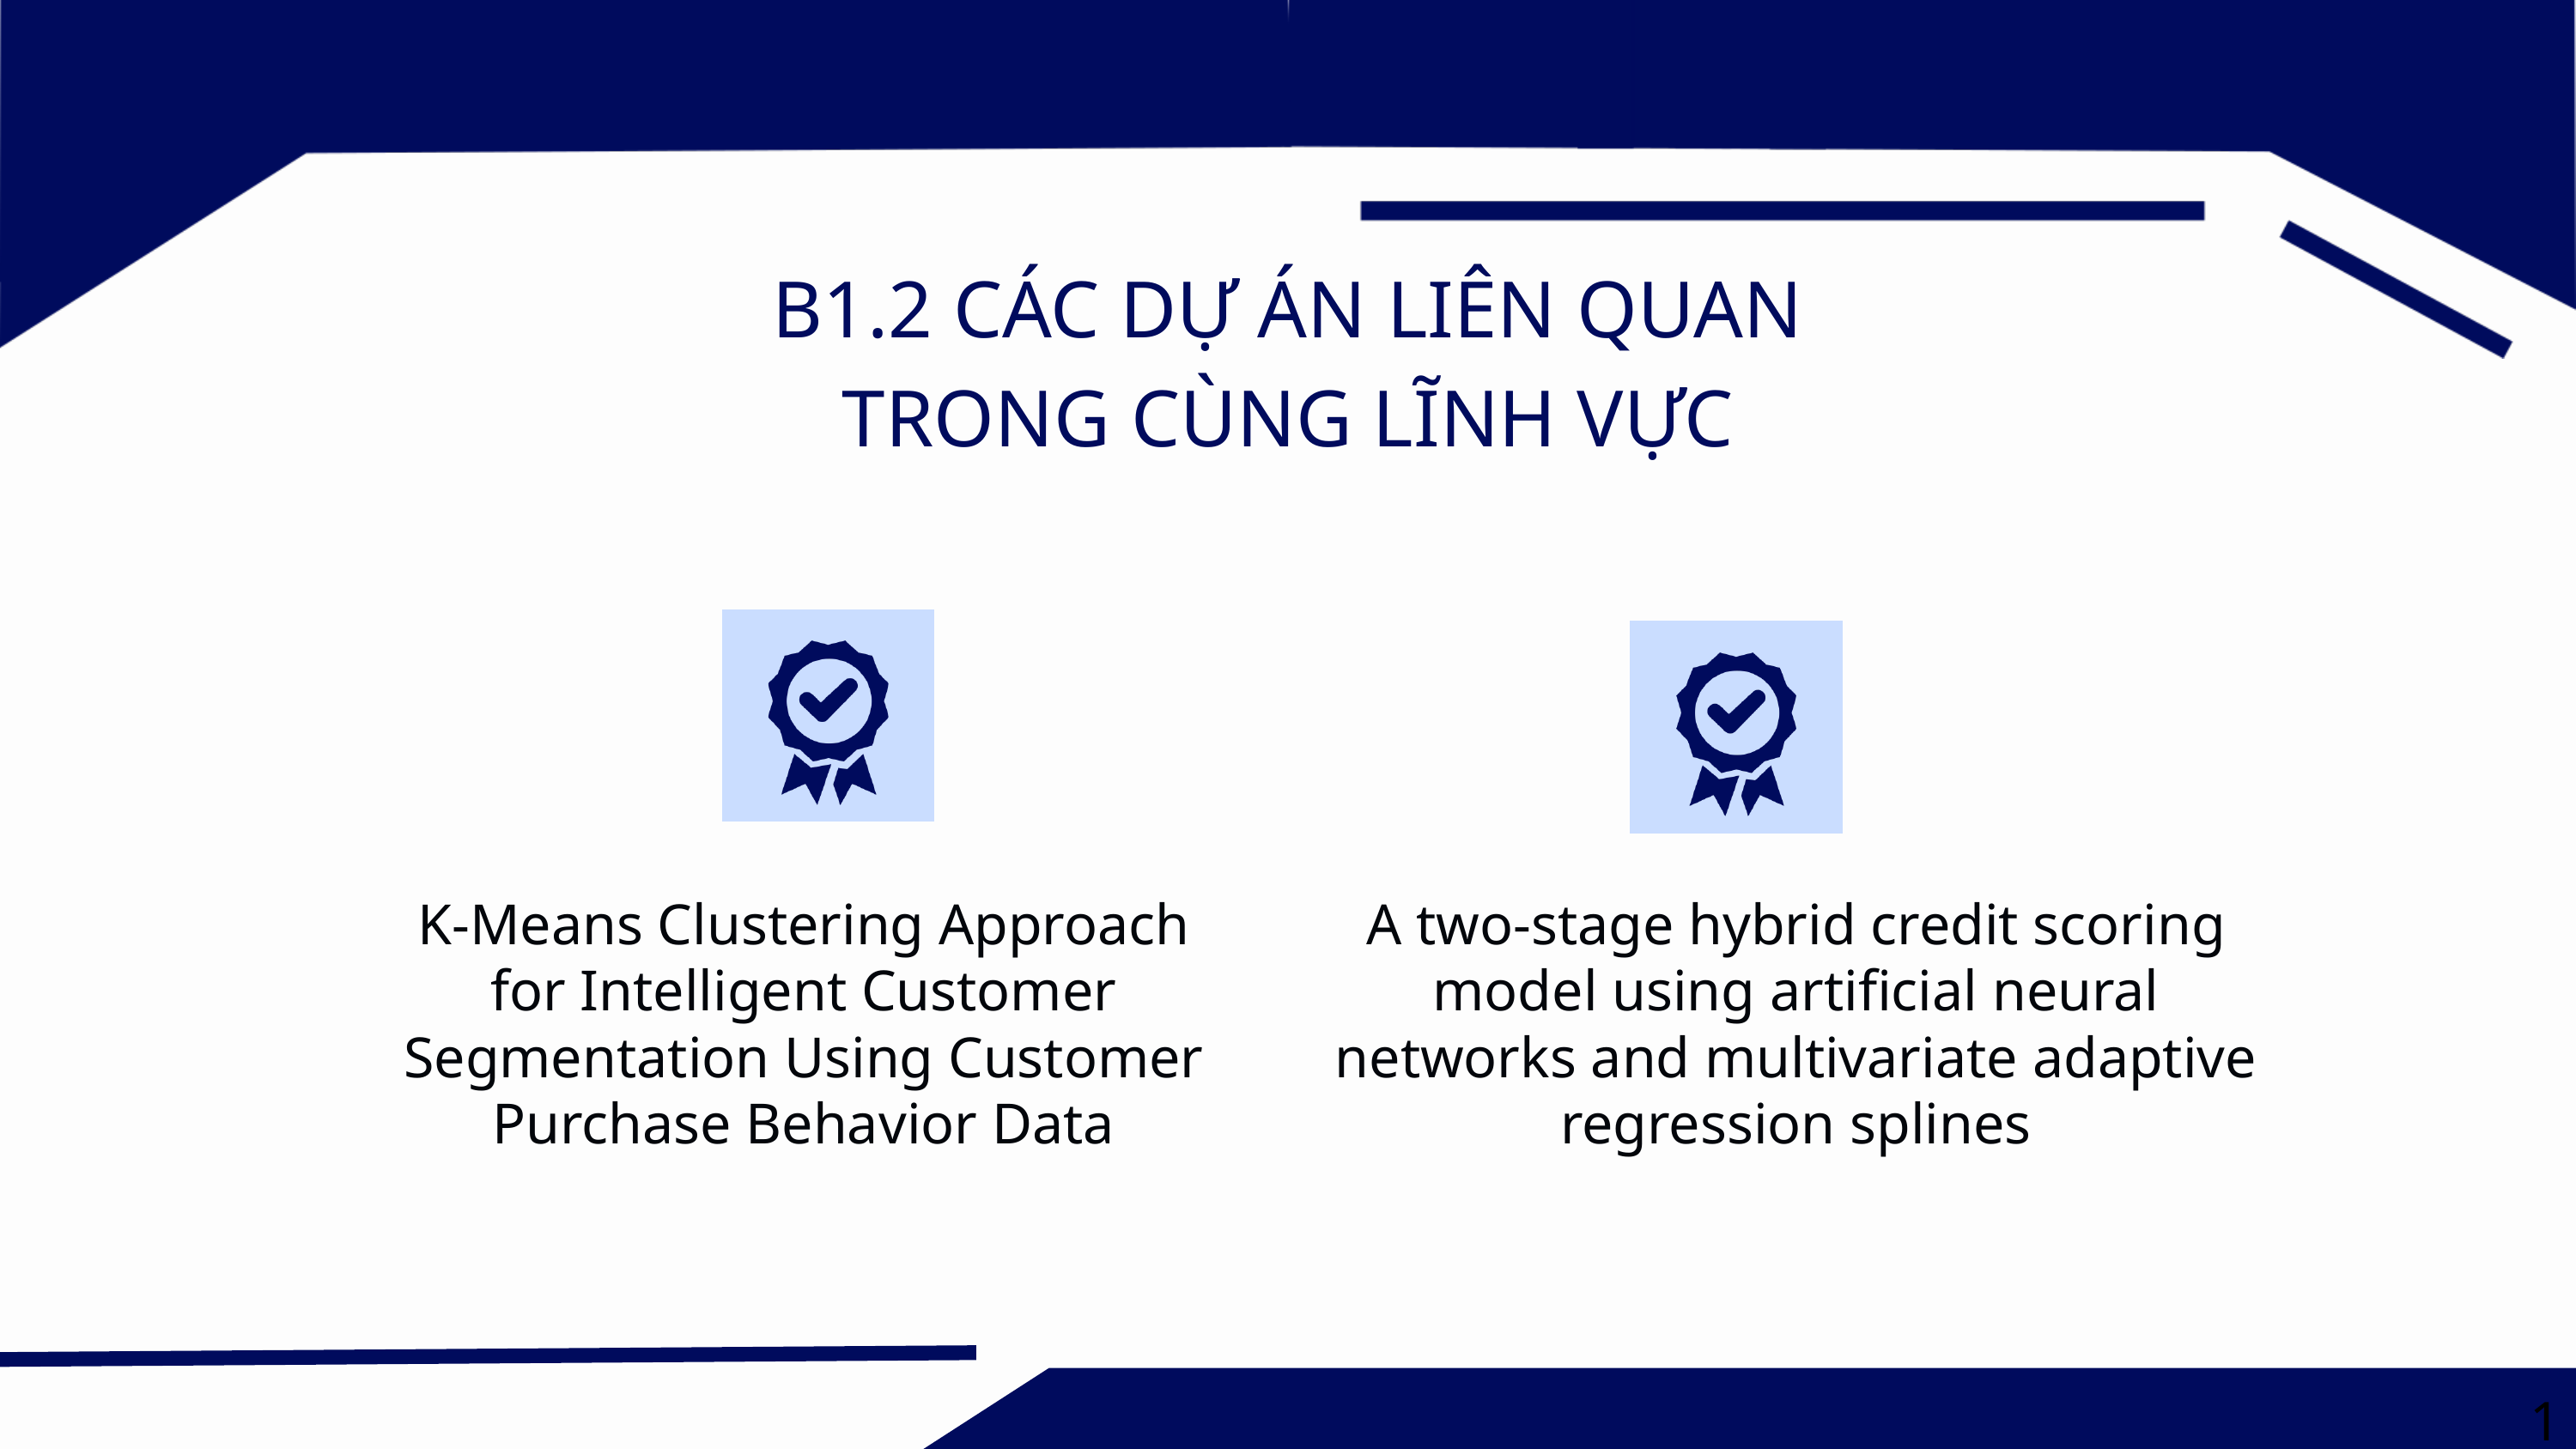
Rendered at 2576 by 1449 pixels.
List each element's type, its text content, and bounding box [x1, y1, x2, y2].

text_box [721, 609, 935, 822]
text_box K-Means Clustering Approach for Intelligent Customer Segmentation Using Customer Purchase Behavior Data [386, 888, 1222, 1155]
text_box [682, 1367, 2576, 1449]
text_box A two-stage hybrid credit scoring model using artificial neural networks and multivariate adaptive regression splines [1328, 888, 2264, 1155]
text_box B1.2 CÁC DỰ ÁN LIÊN QUAN TRONG CÙNG LĨNH VỰC [637, 244, 1939, 463]
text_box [1629, 621, 1843, 834]
text_box [0, 0, 2576, 359]
